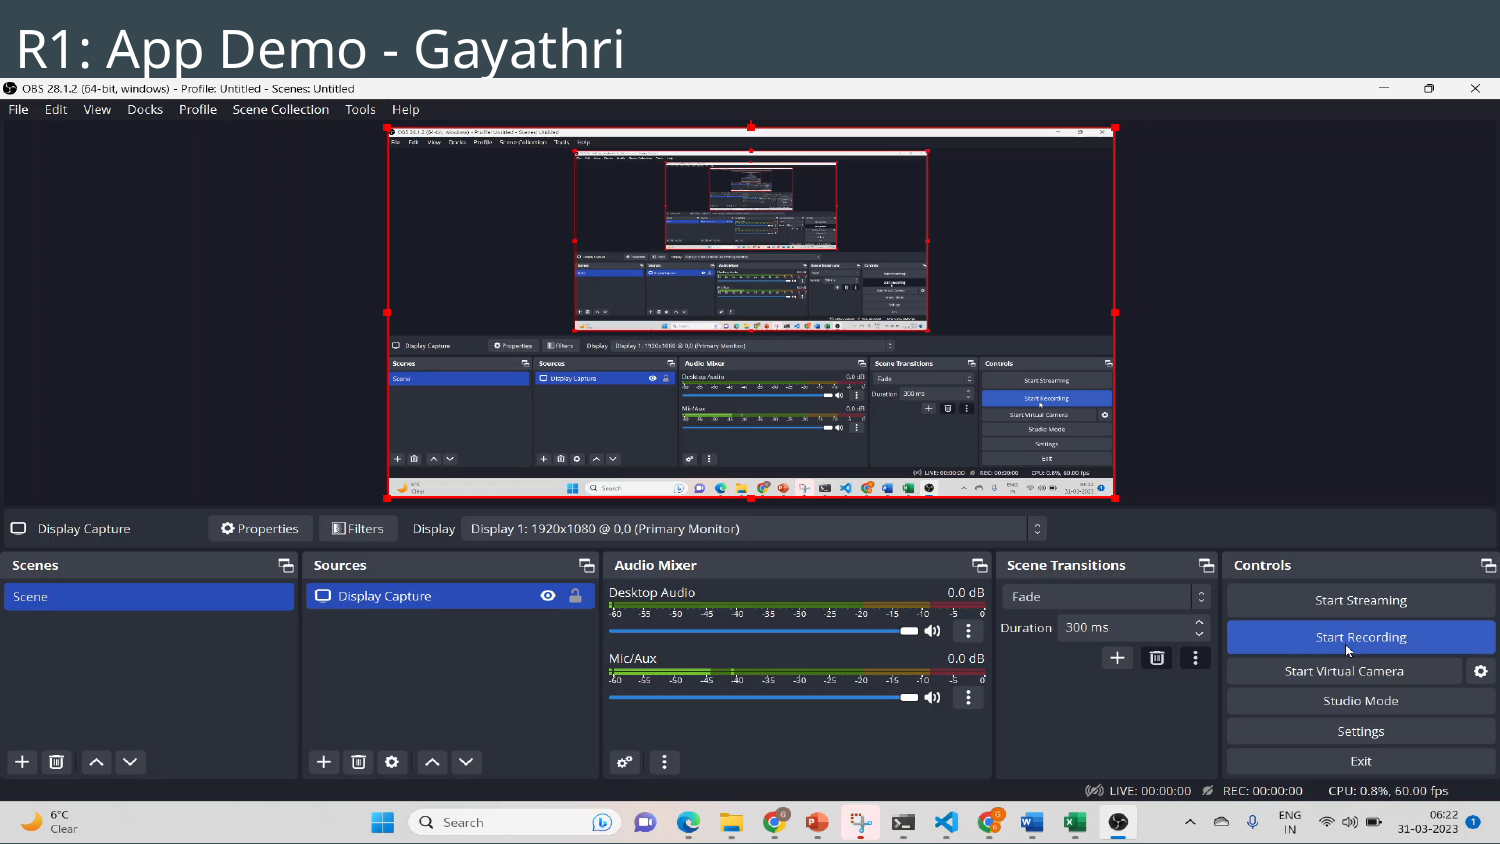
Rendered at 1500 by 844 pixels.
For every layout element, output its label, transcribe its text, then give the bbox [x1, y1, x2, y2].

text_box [0, 77, 1500, 844]
title R1: App Demo - Gayathri [0, 0, 1398, 75]
